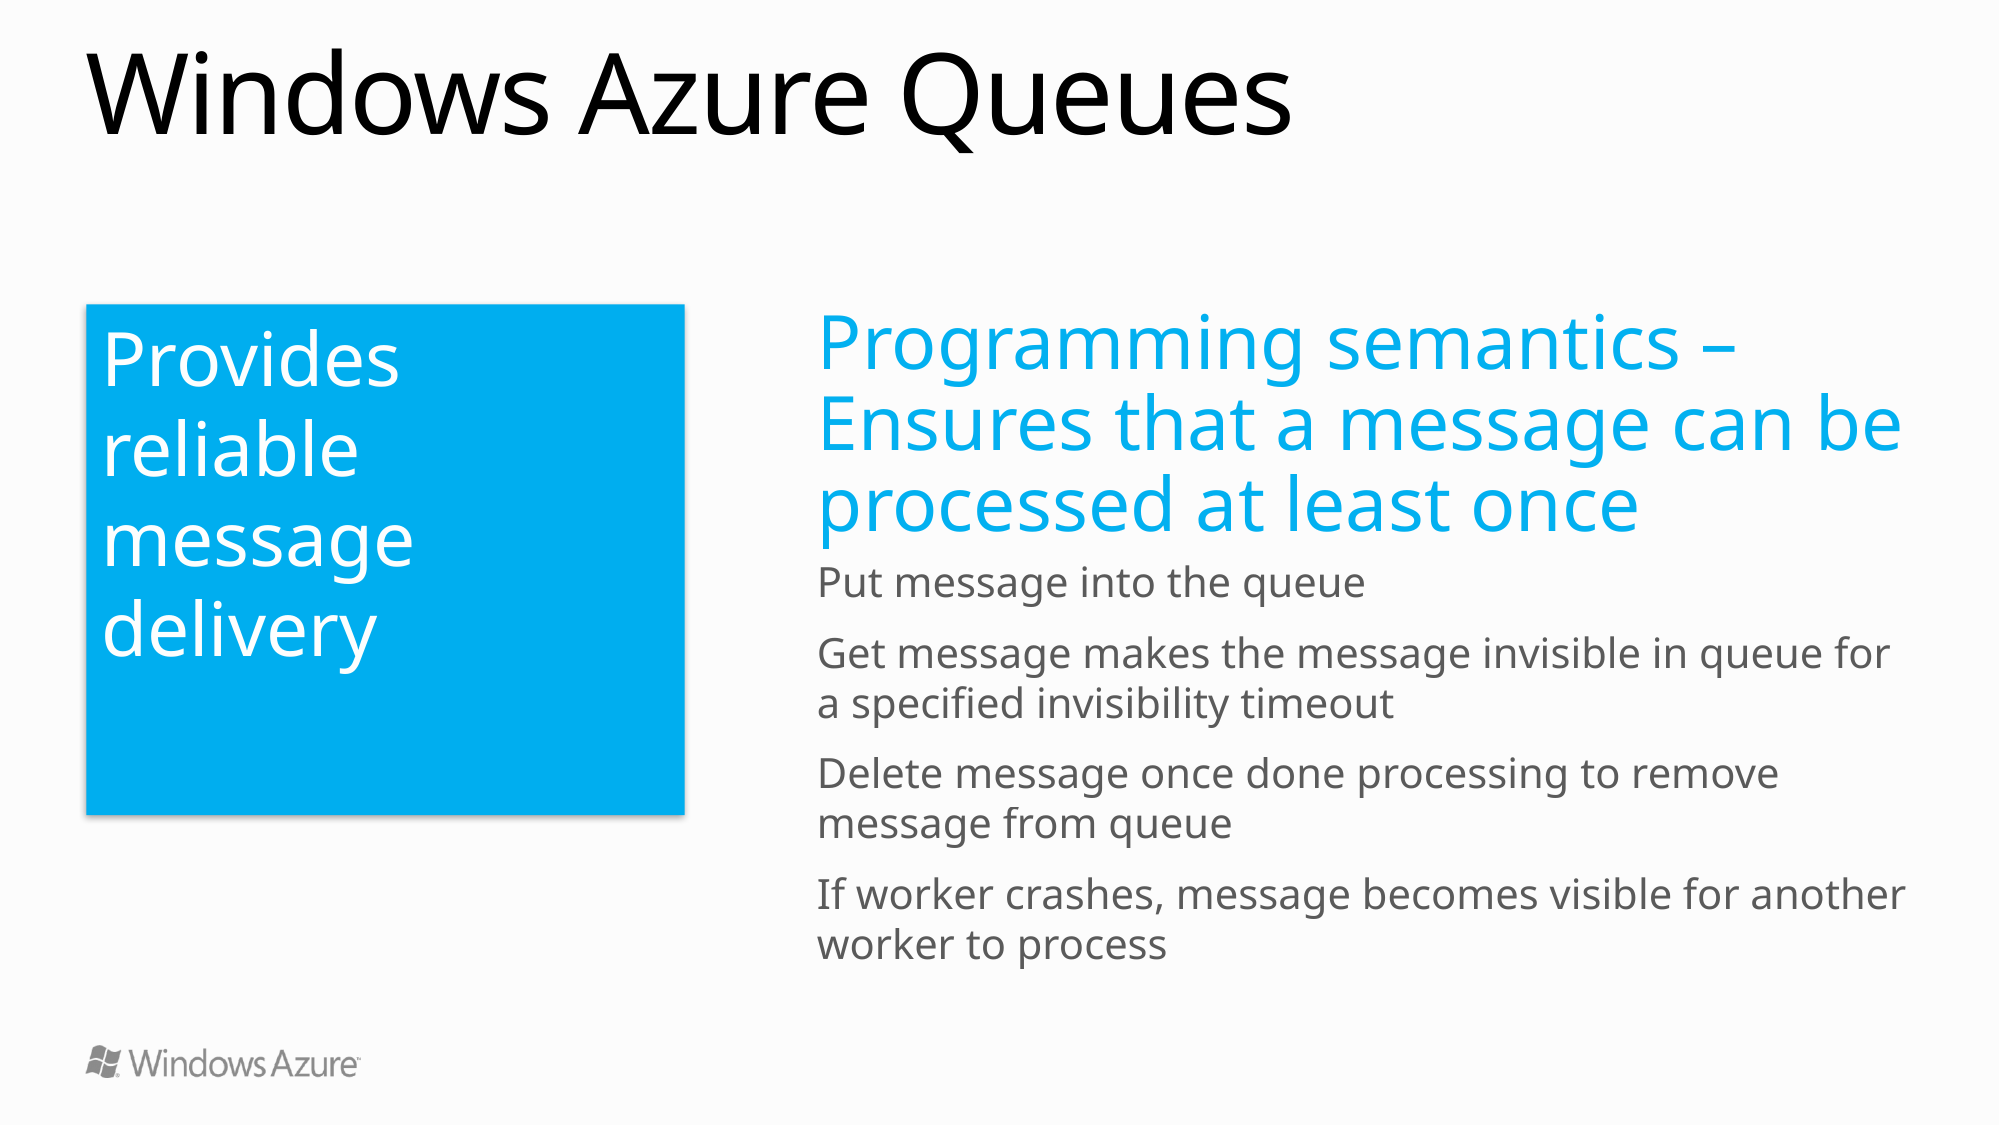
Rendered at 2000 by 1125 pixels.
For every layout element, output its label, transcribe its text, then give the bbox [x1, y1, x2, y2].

text_box Provides reliable message delivery [86, 304, 685, 816]
text_box Programming semantics – Ensures that a message can be processed at least once Put message into the queue Get message makes the message invisible in queue for a specified invisibility timeout Delete message once done processing to remove message from queue If worker crashes, message becomes visible for another worker to process [802, 304, 1932, 396]
title Windows Azure Queues [85, 37, 1914, 161]
